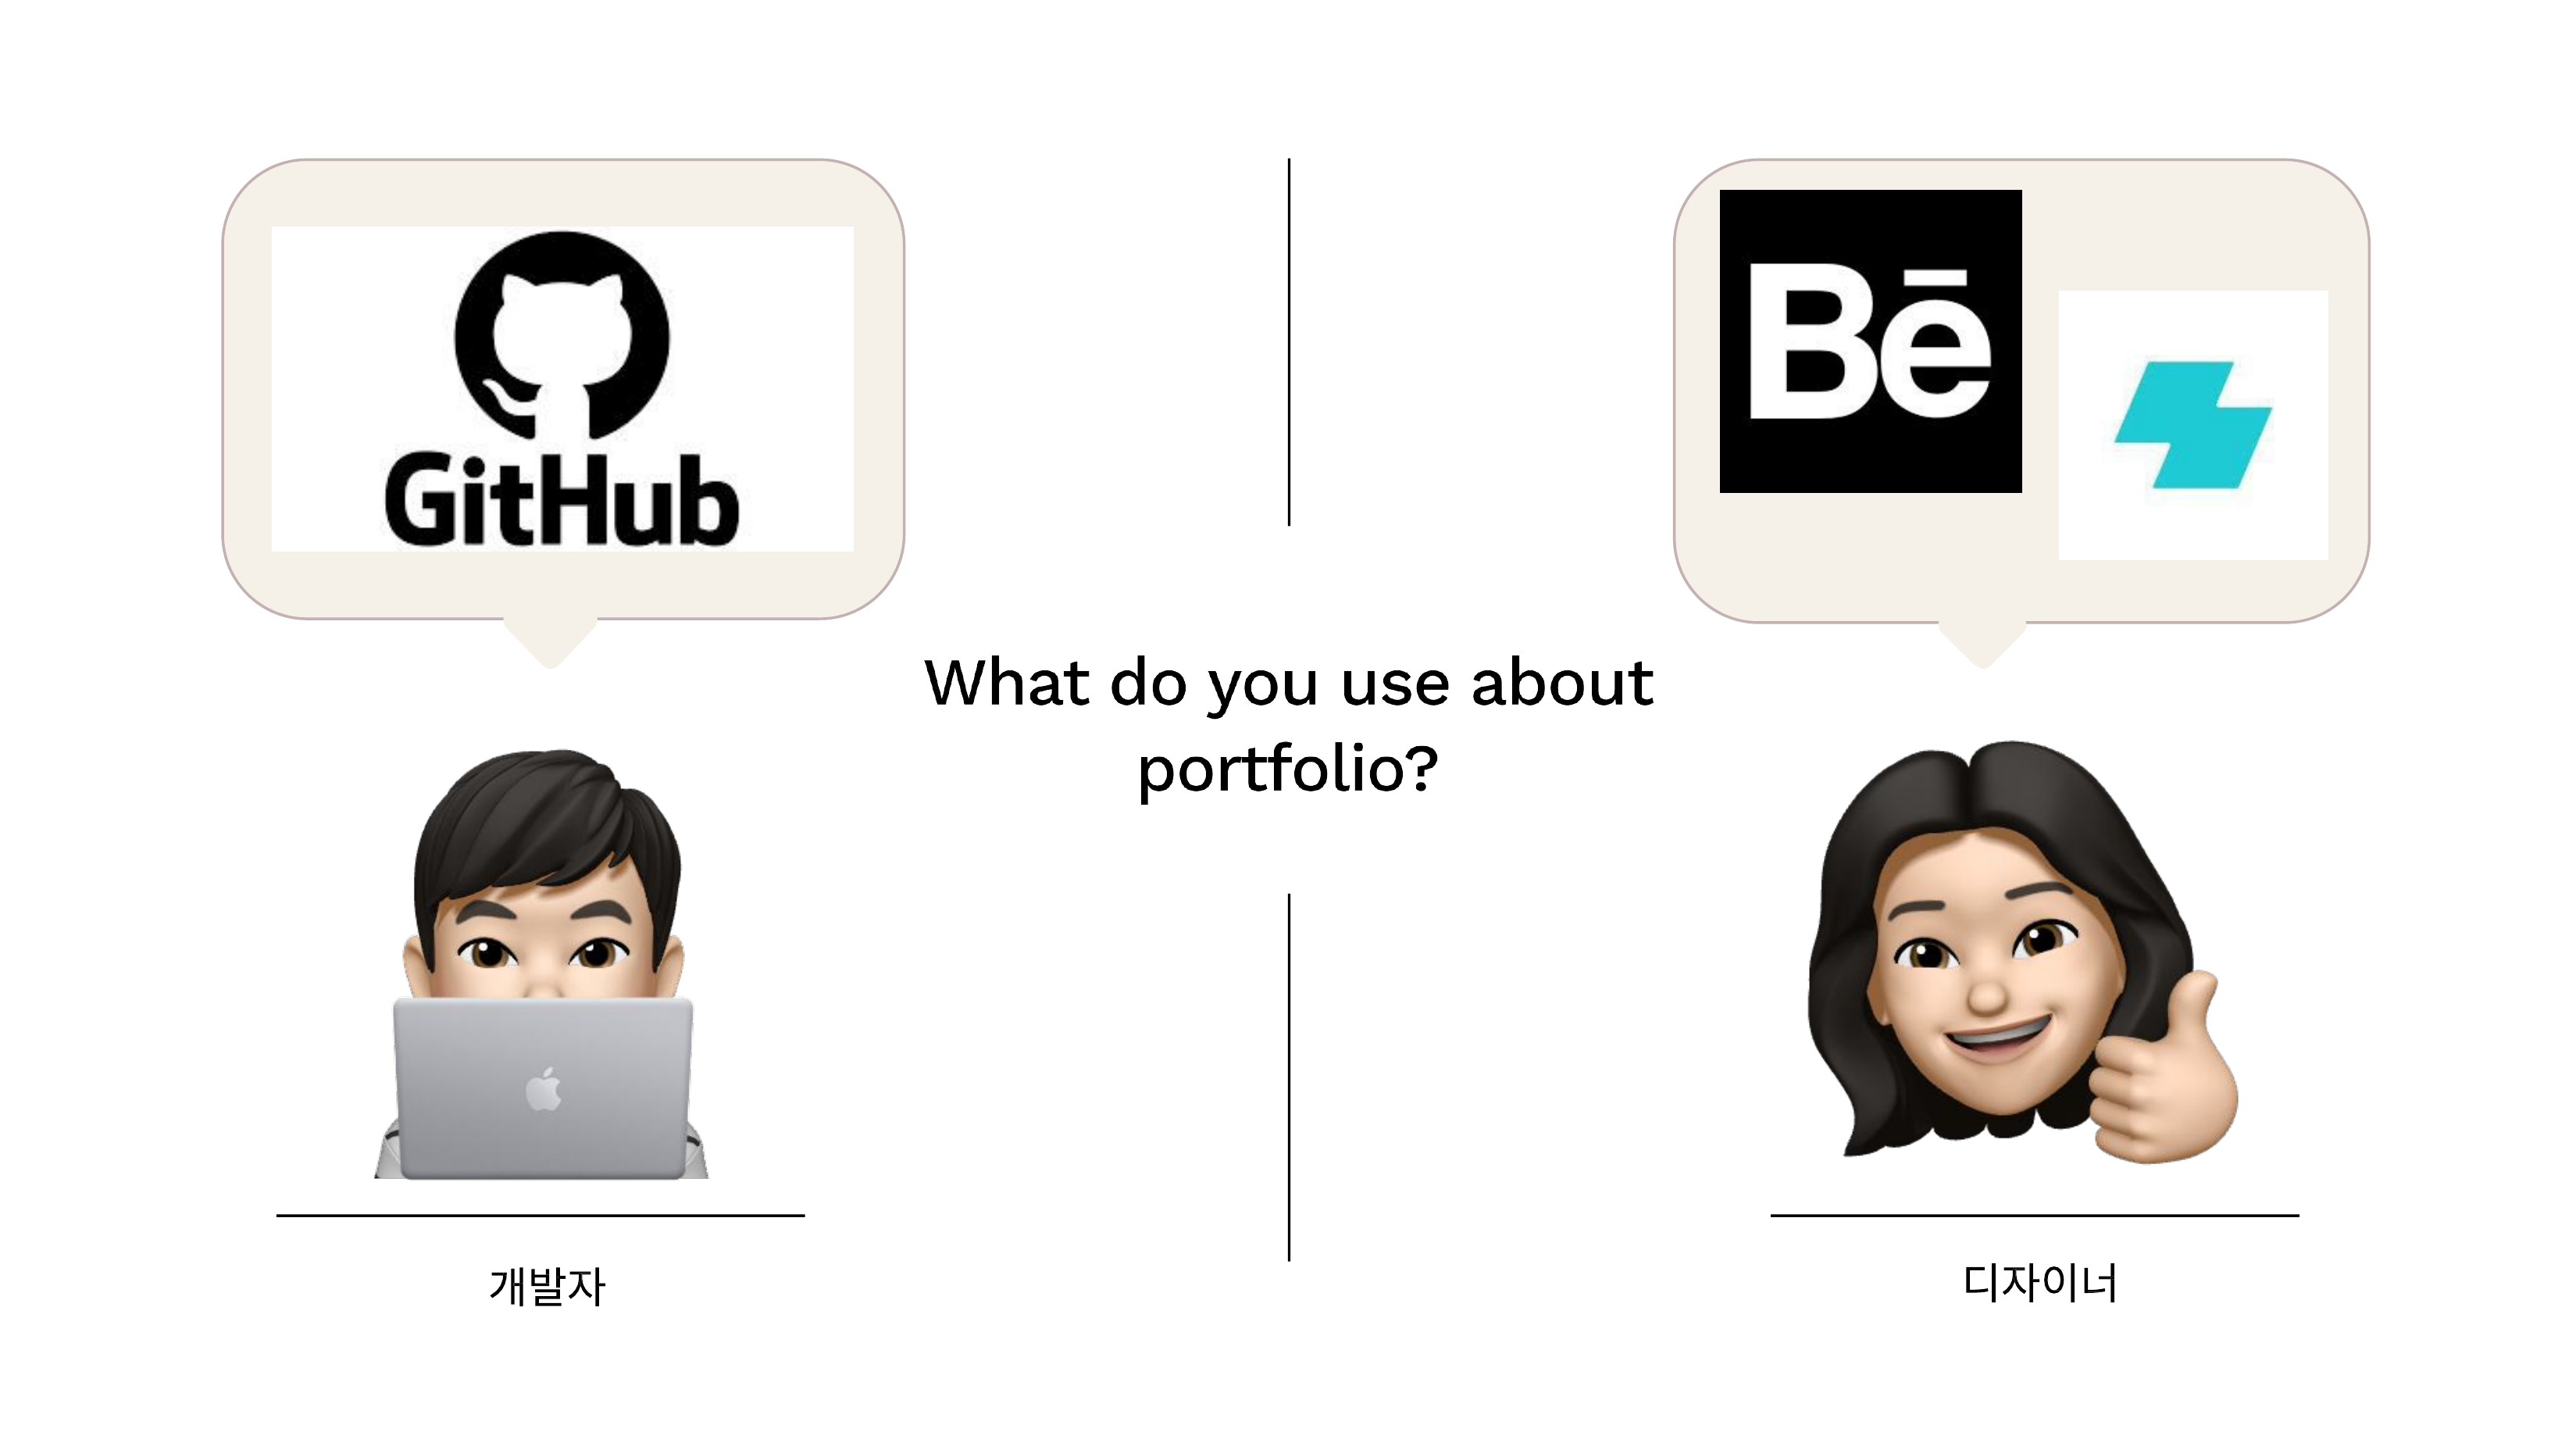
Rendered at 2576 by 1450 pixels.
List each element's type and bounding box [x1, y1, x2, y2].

picture [924, 655, 1654, 805]
text_box [2099, 1263, 2114, 1303]
text_box [595, 1267, 606, 1307]
picture [281, 691, 805, 1215]
text_box [1672, 158, 2371, 670]
text_box [568, 1271, 593, 1299]
text_box [2002, 1267, 2027, 1295]
text_box [1287, 893, 1291, 1262]
text_box [1966, 1266, 1989, 1293]
text_box [2044, 1266, 2064, 1294]
text_box [556, 1267, 566, 1288]
text_box [1992, 1263, 1996, 1303]
text_box [531, 1269, 550, 1287]
picture [1752, 670, 2317, 1235]
text_box [490, 1272, 507, 1298]
text_box [2071, 1263, 2075, 1303]
text_box [2084, 1267, 2106, 1294]
text_box [1287, 158, 1291, 527]
text_box [221, 158, 906, 670]
text_box [511, 1267, 523, 1307]
text_box [535, 1289, 562, 1306]
text_box [2029, 1263, 2040, 1302]
